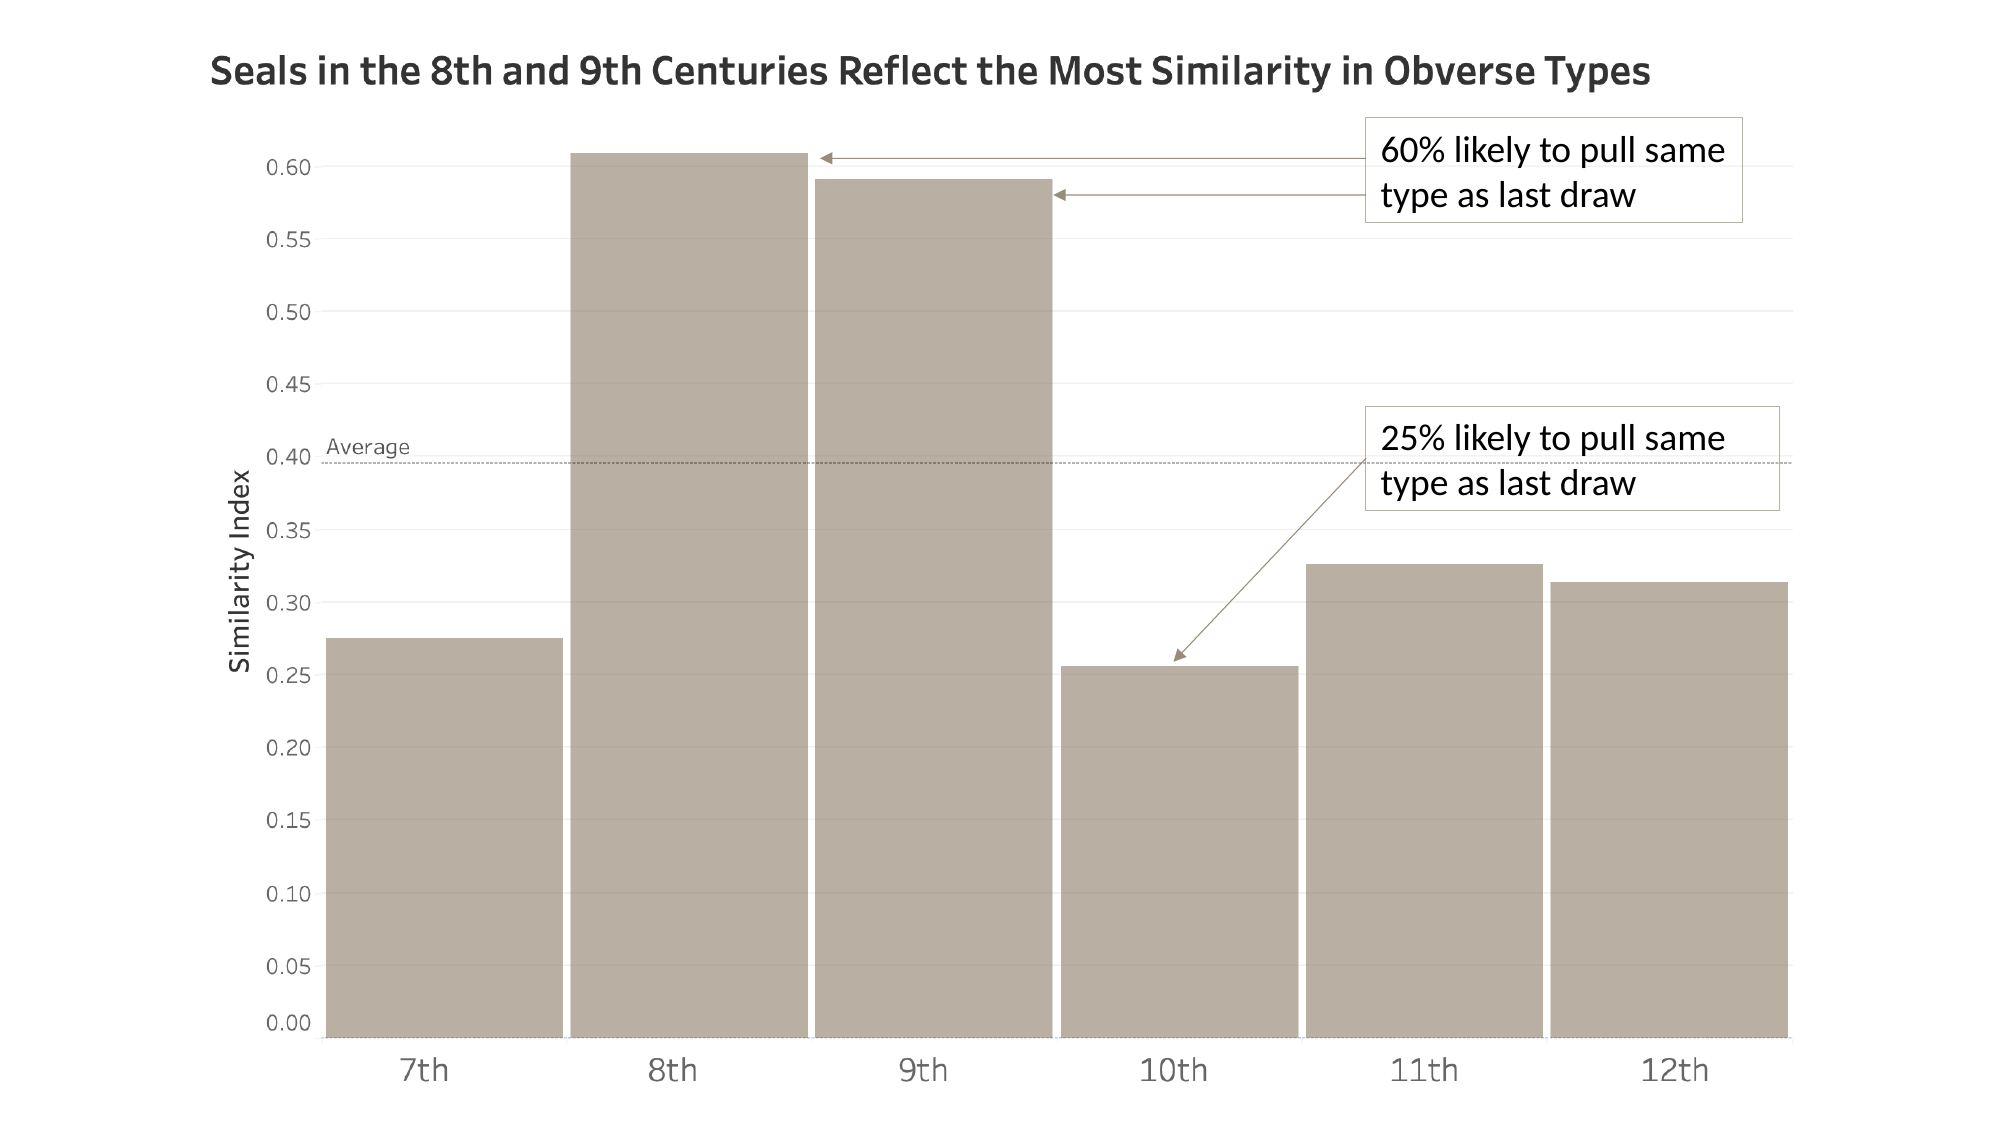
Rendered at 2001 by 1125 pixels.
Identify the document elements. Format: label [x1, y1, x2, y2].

text_box [1173, 405, 1780, 662]
picture [201, 37, 1799, 1098]
text_box [819, 117, 1743, 224]
